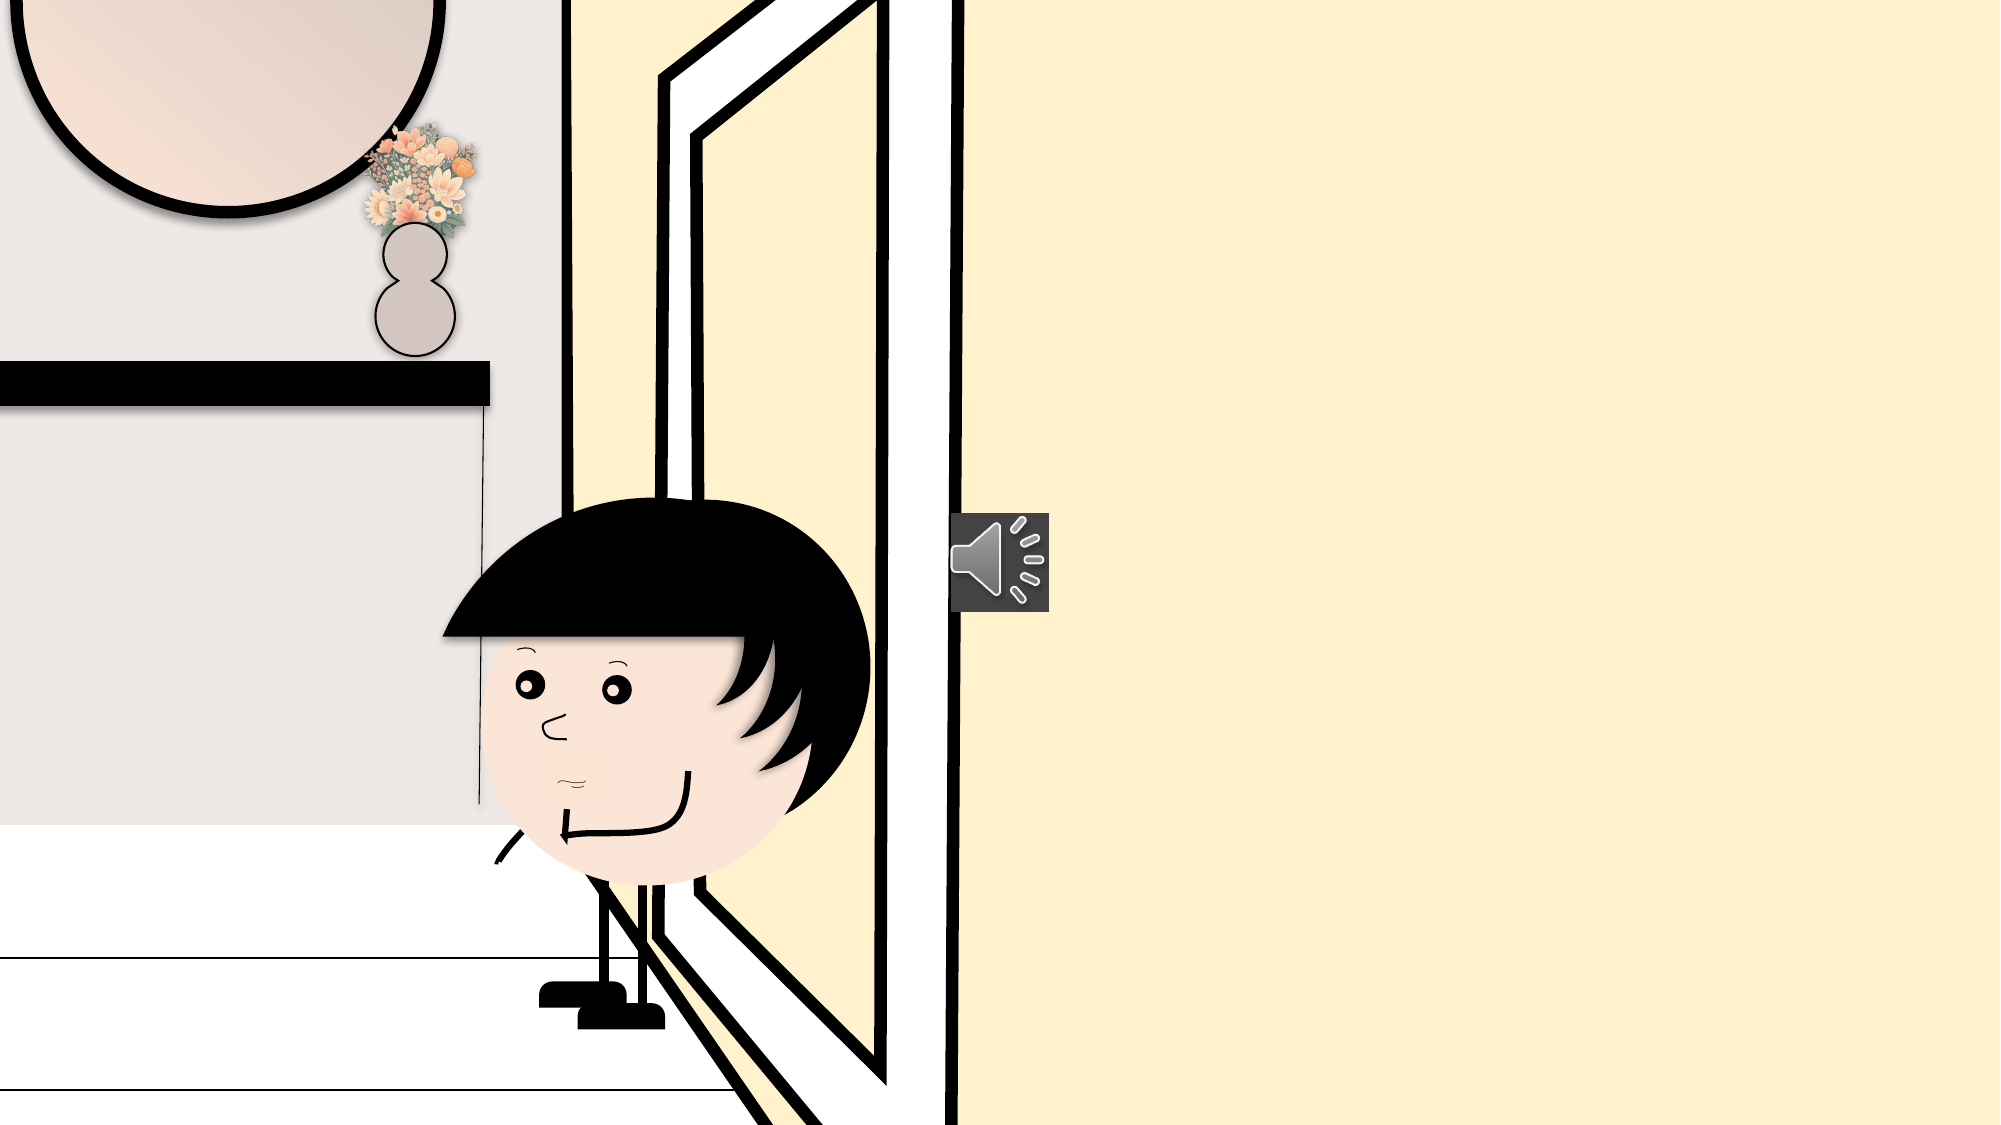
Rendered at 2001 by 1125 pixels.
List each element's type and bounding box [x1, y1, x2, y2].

text_box [536, 755, 612, 804]
text_box [0, 0, 2000, 1125]
picture [949, 512, 1050, 613]
text_box [442, 497, 875, 1030]
